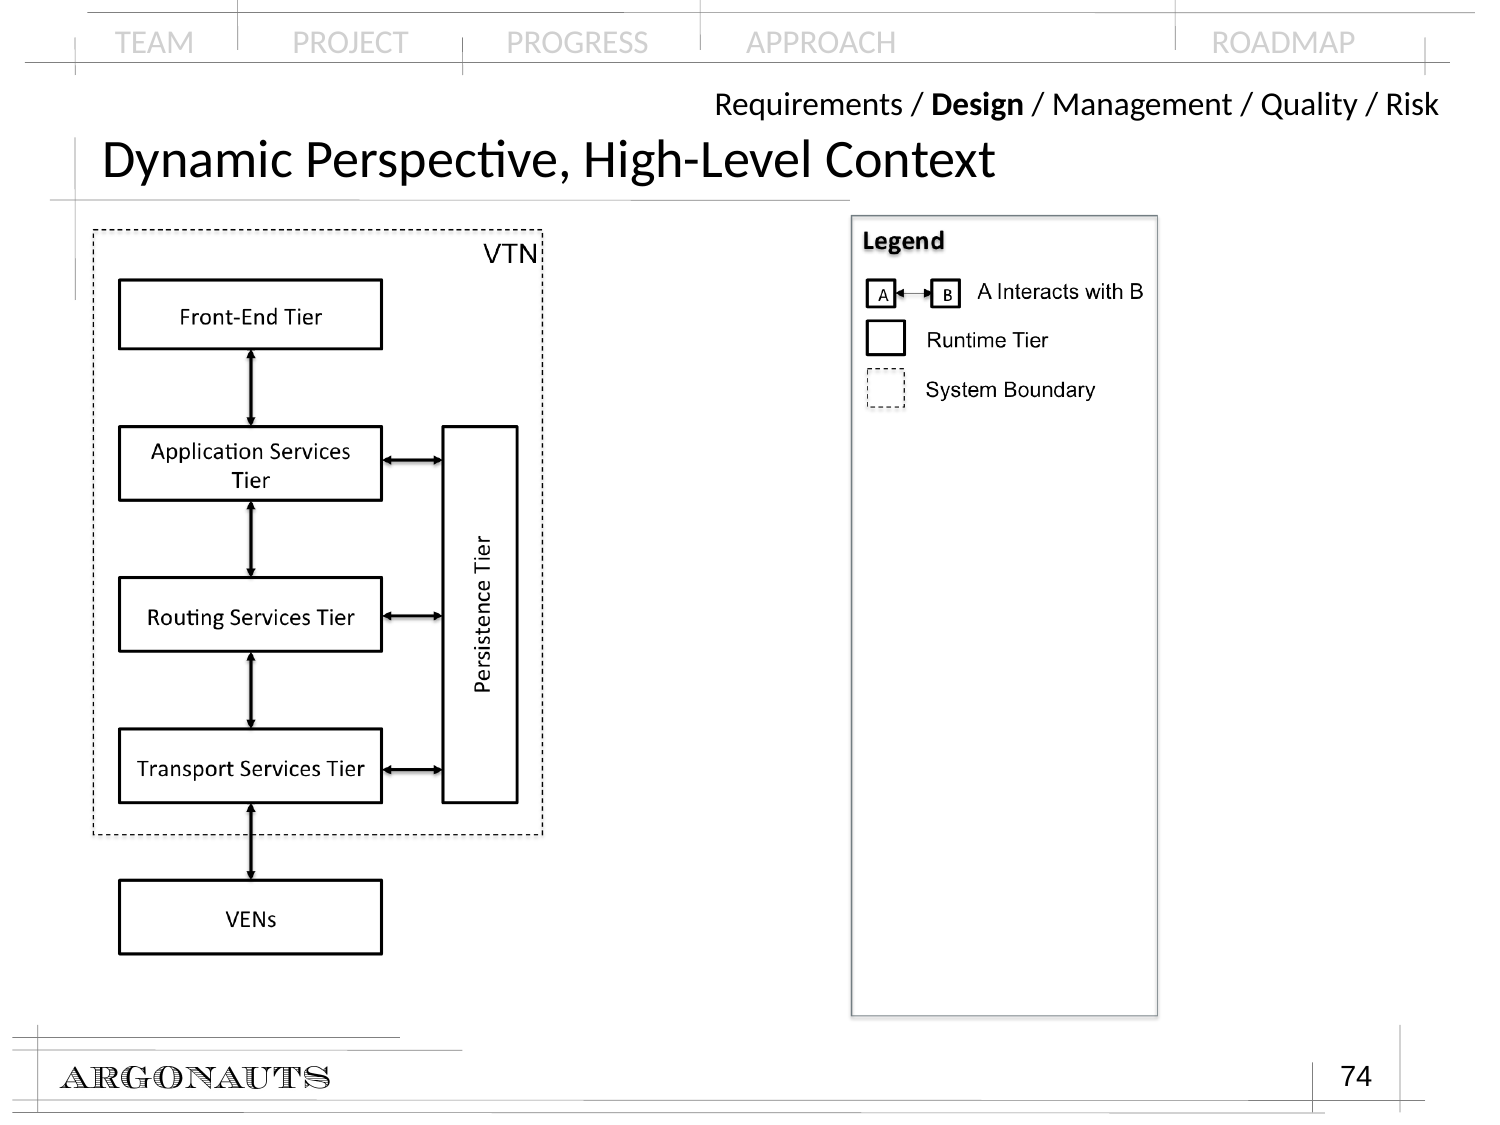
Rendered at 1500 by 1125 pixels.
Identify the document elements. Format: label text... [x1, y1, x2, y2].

picture [50, 1055, 350, 1099]
picture [87, 212, 1163, 1024]
title Dynamic Perspective, High-Level Context [87, 112, 1413, 200]
slide_number 74 [1074, 1050, 1388, 1125]
text_box Requirements / Design / Management / Quality / Risk [699, 74, 1463, 130]
